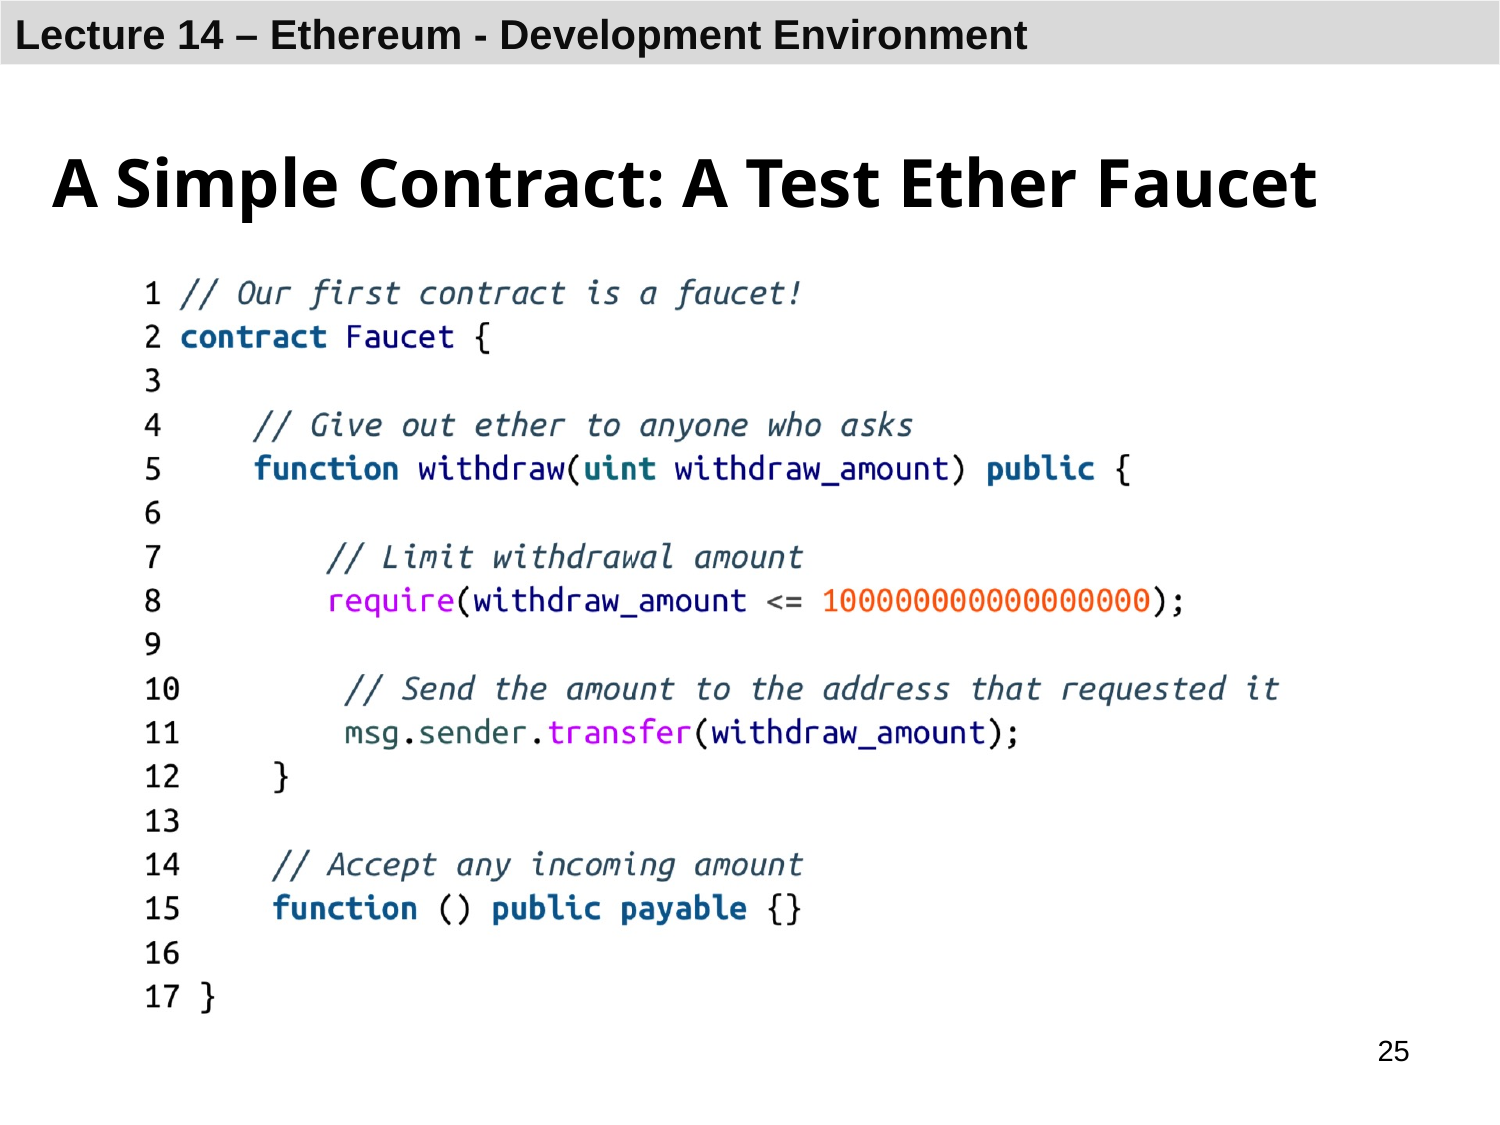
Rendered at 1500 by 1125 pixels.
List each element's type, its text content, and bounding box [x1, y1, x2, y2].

picture [124, 262, 1312, 1038]
slide_number 25 [1074, 1024, 1425, 1103]
title A Simple Contract: A Test Ether Faucet [37, 125, 1388, 238]
